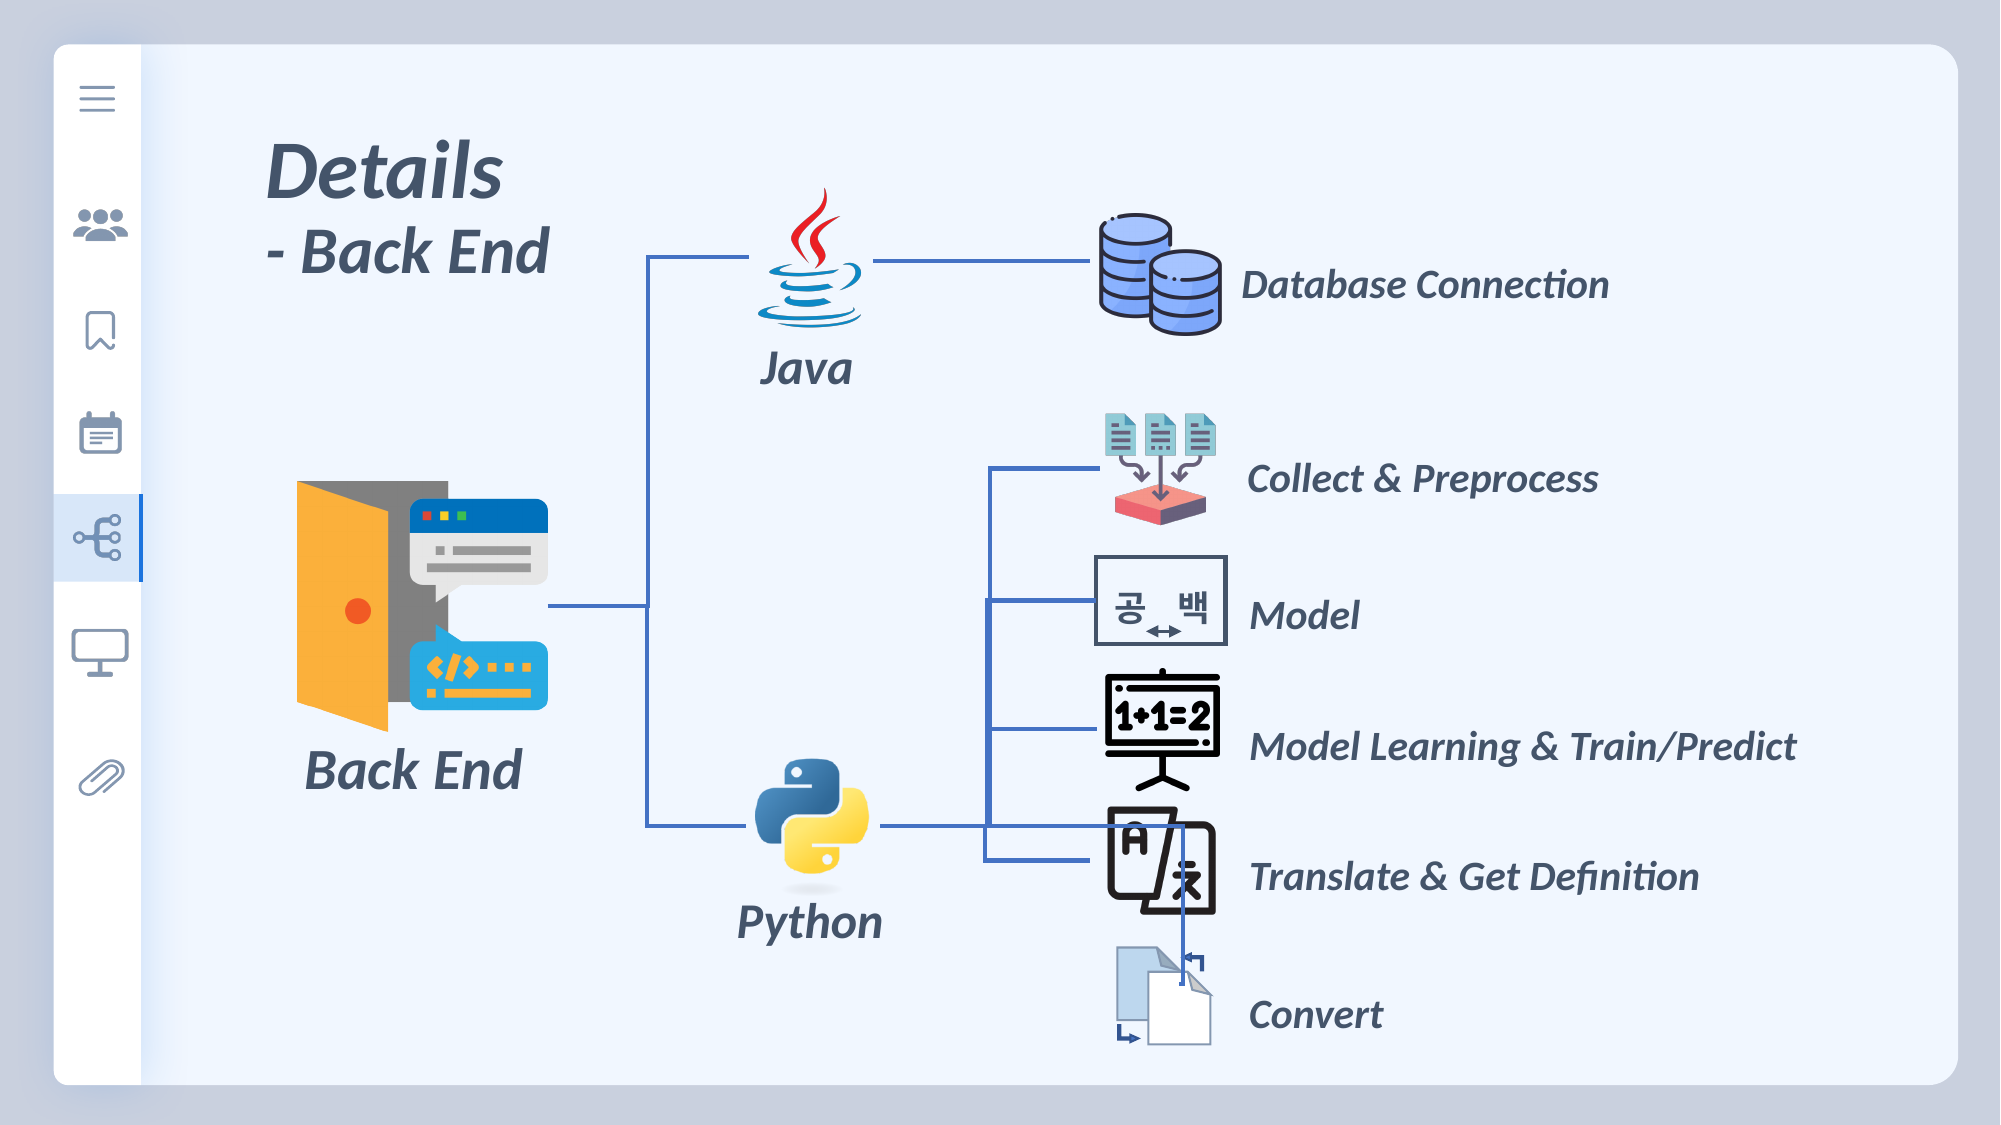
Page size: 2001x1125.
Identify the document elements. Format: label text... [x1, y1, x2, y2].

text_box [141, 65, 146, 1063]
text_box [1101, 664, 1816, 795]
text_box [1101, 555, 1738, 644]
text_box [880, 825, 1118, 984]
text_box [1100, 408, 1736, 529]
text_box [53, 44, 141, 1086]
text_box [721, 755, 880, 948]
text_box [880, 600, 1096, 729]
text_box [1099, 213, 1816, 336]
text_box - Back End [250, 159, 819, 295]
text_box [746, 184, 904, 395]
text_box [880, 729, 1098, 825]
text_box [289, 481, 547, 800]
text_box Details [250, 58, 1251, 223]
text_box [547, 256, 749, 607]
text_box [547, 607, 747, 826]
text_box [1101, 795, 1738, 932]
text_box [1117, 947, 1738, 1045]
text_box [139, 43, 1960, 1087]
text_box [880, 468, 1101, 825]
